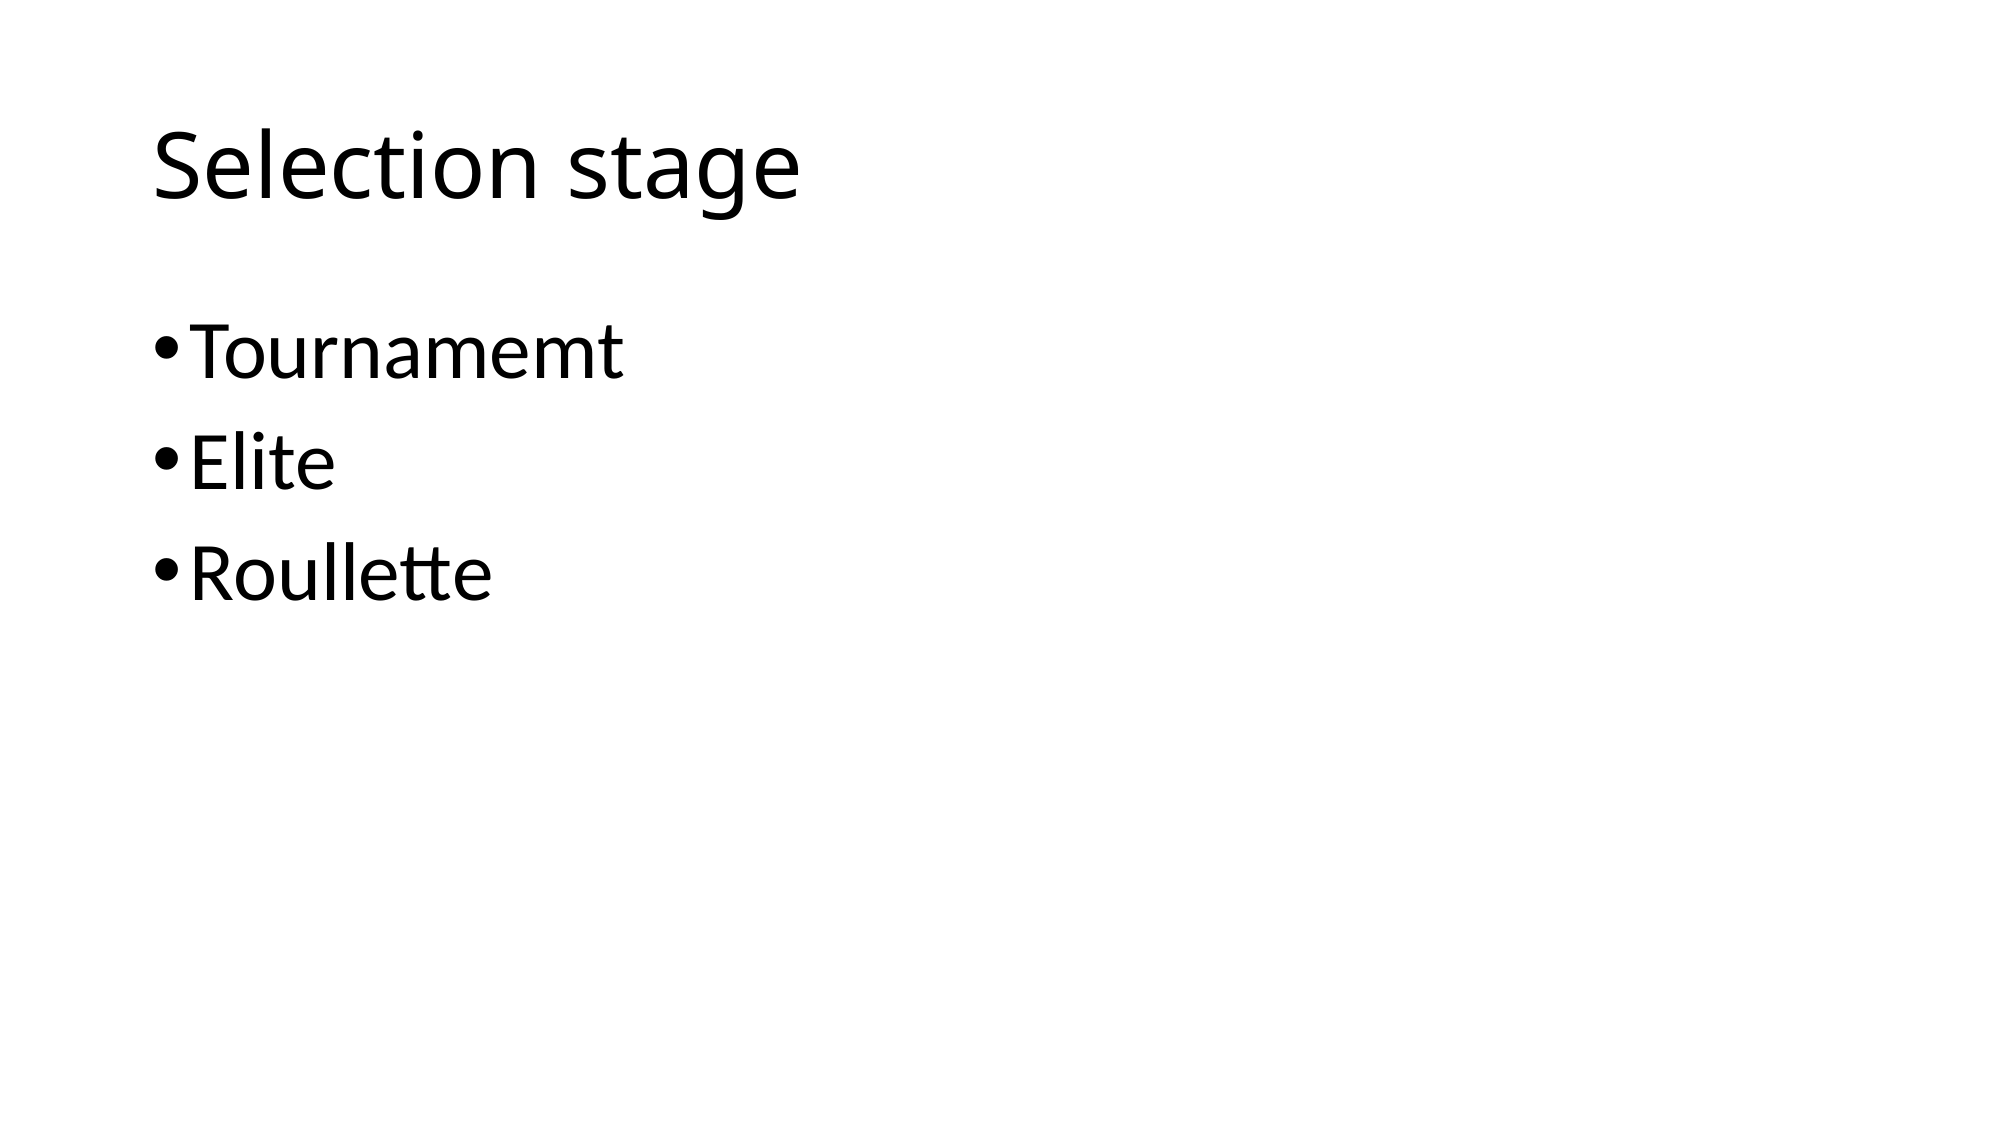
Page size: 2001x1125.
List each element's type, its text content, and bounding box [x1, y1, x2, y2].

title Selection stage [137, 59, 1863, 278]
list Tournamemt Elite Roullette [137, 299, 1863, 1014]
